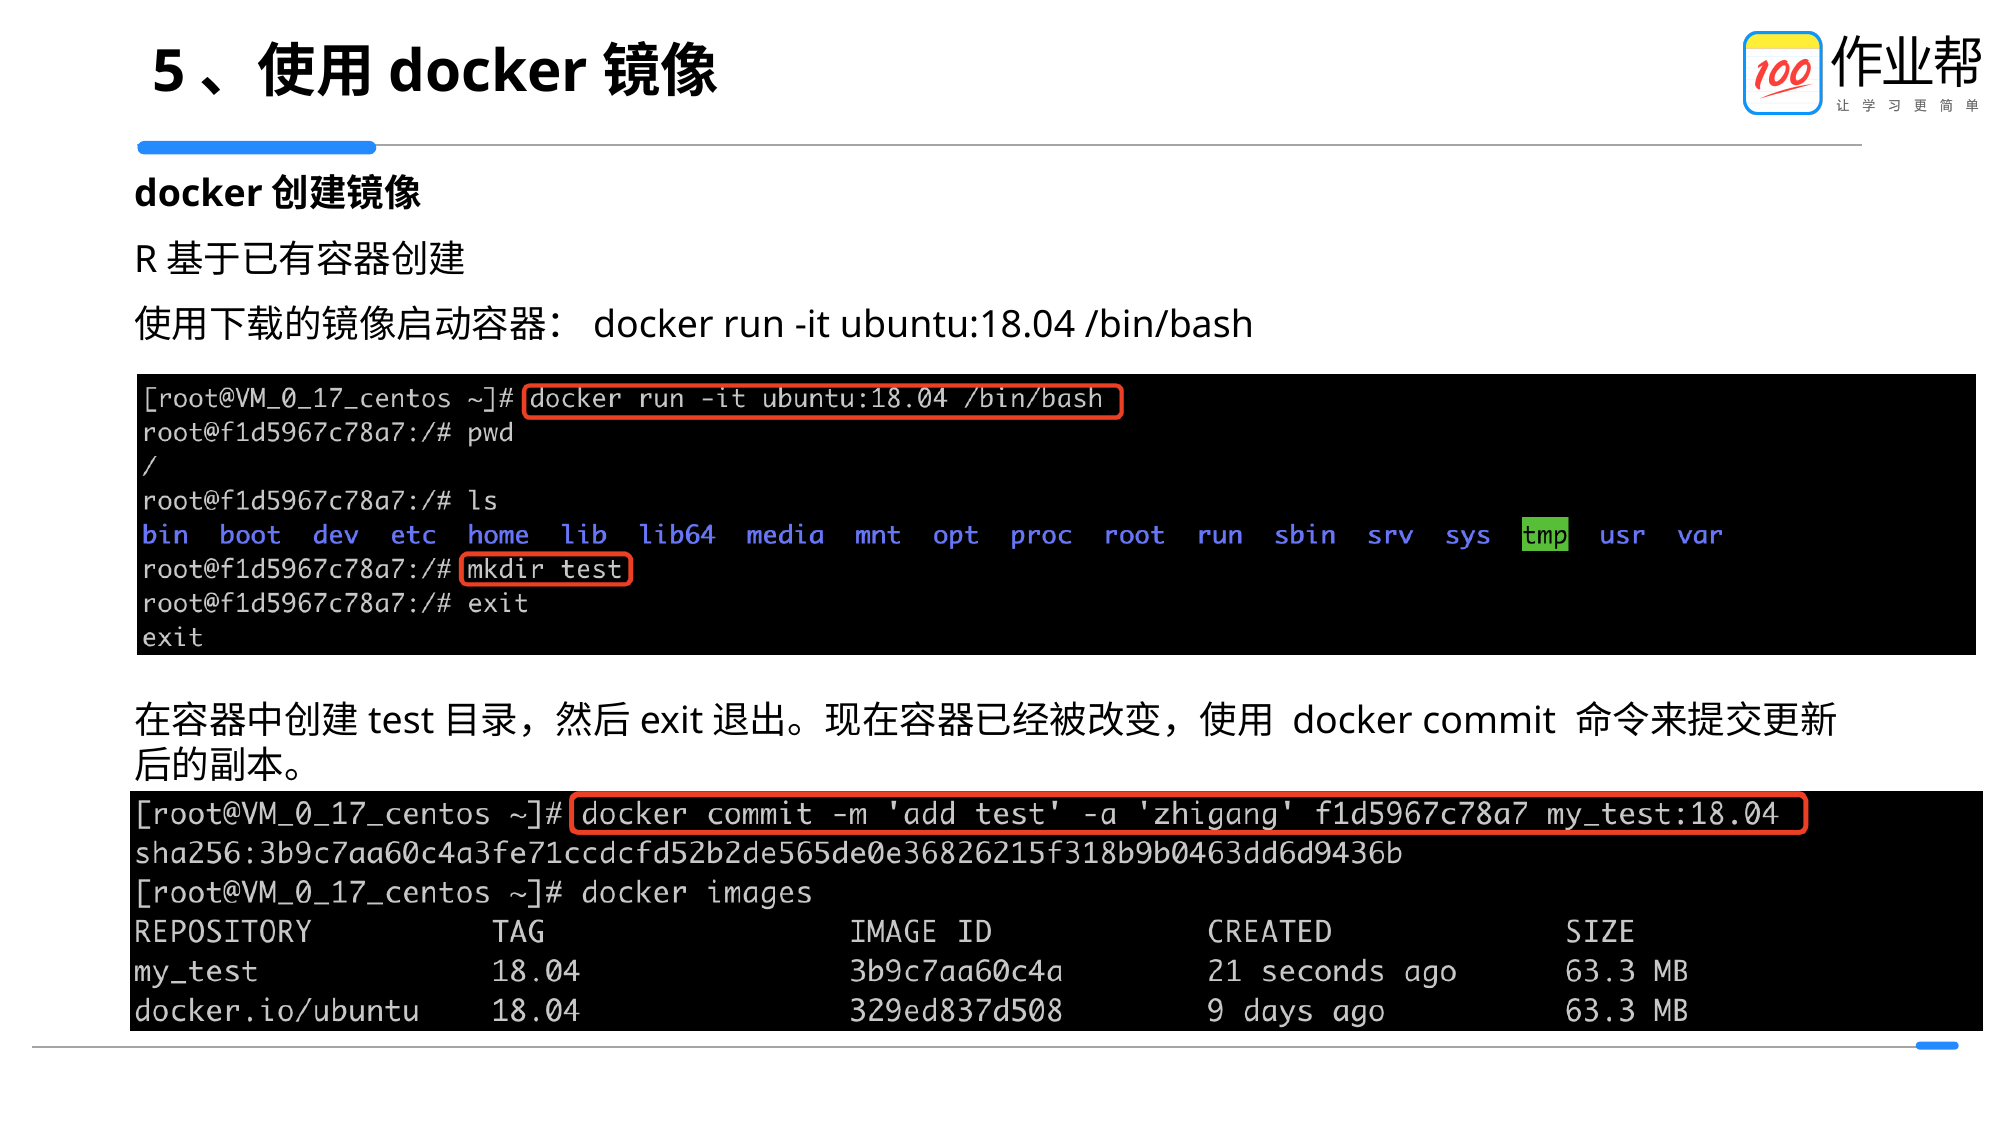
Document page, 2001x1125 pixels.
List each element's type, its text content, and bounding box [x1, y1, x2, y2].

list docker创建镜像 R基于已有容器创建 使用下载的镜像启动容器：docker run -it ubuntu:18.04 /bin/bash 在容器中创建test目录，然后exit退出。现在容器已经被改变，使用 docker commit 命令来提交更新后的副本。 [119, 161, 1863, 1014]
picture [137, 374, 1976, 655]
title 5、使用docker镜像 [137, 22, 1728, 124]
picture [1743, 31, 1981, 115]
picture [130, 791, 1983, 1031]
